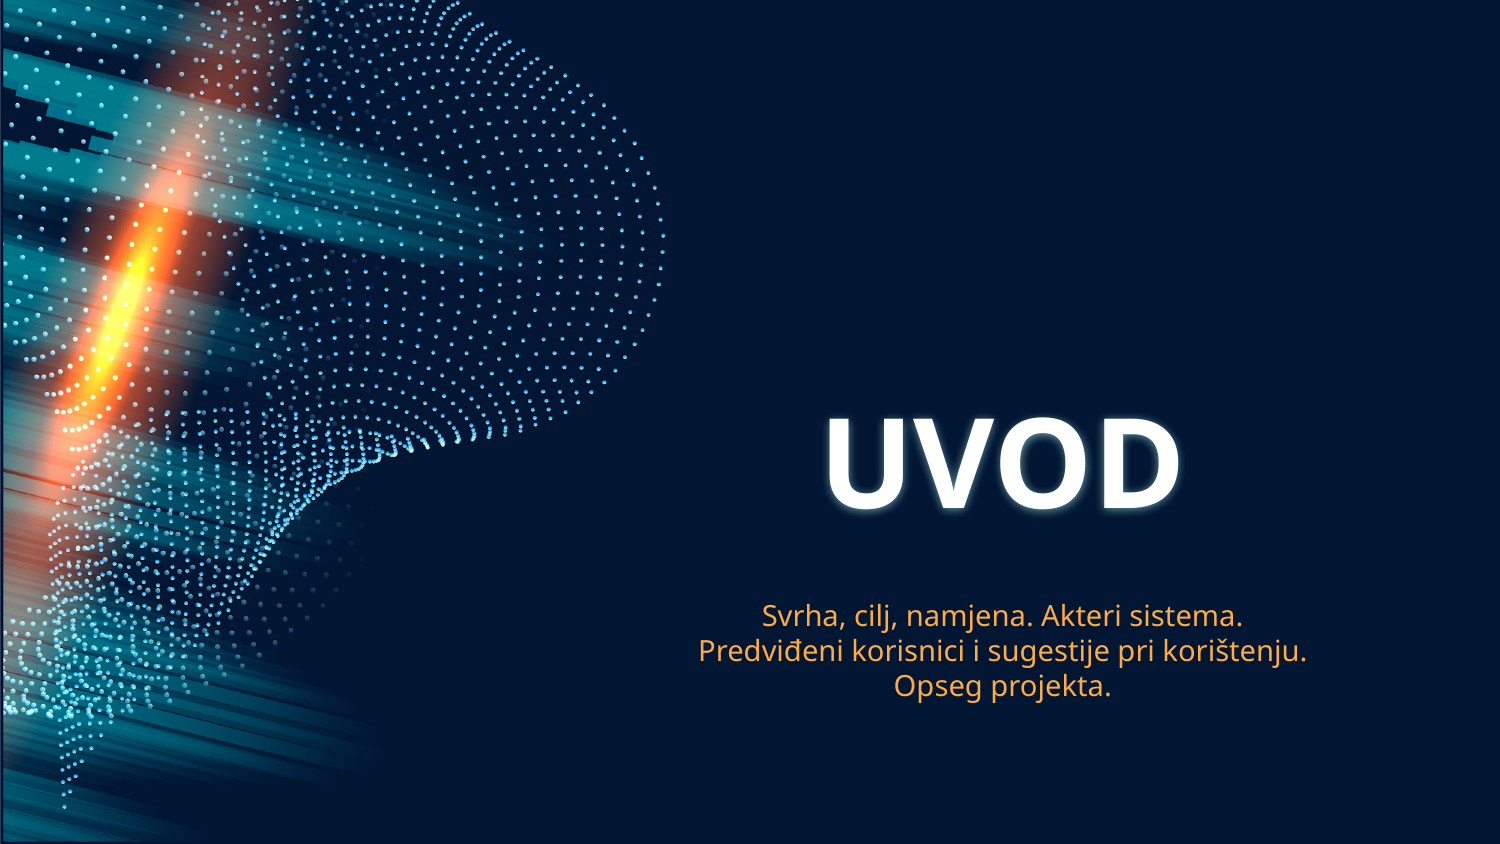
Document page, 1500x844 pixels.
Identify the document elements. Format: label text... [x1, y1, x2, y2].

title UVOD [702, 442, 1303, 549]
subtitle Svrha, cilj, namjena. Akteri sistema. Predviđeni korisnici i sugestije pri korištenju. Opseg projekta. [679, 582, 1327, 659]
picture [0, 0, 1500, 844]
